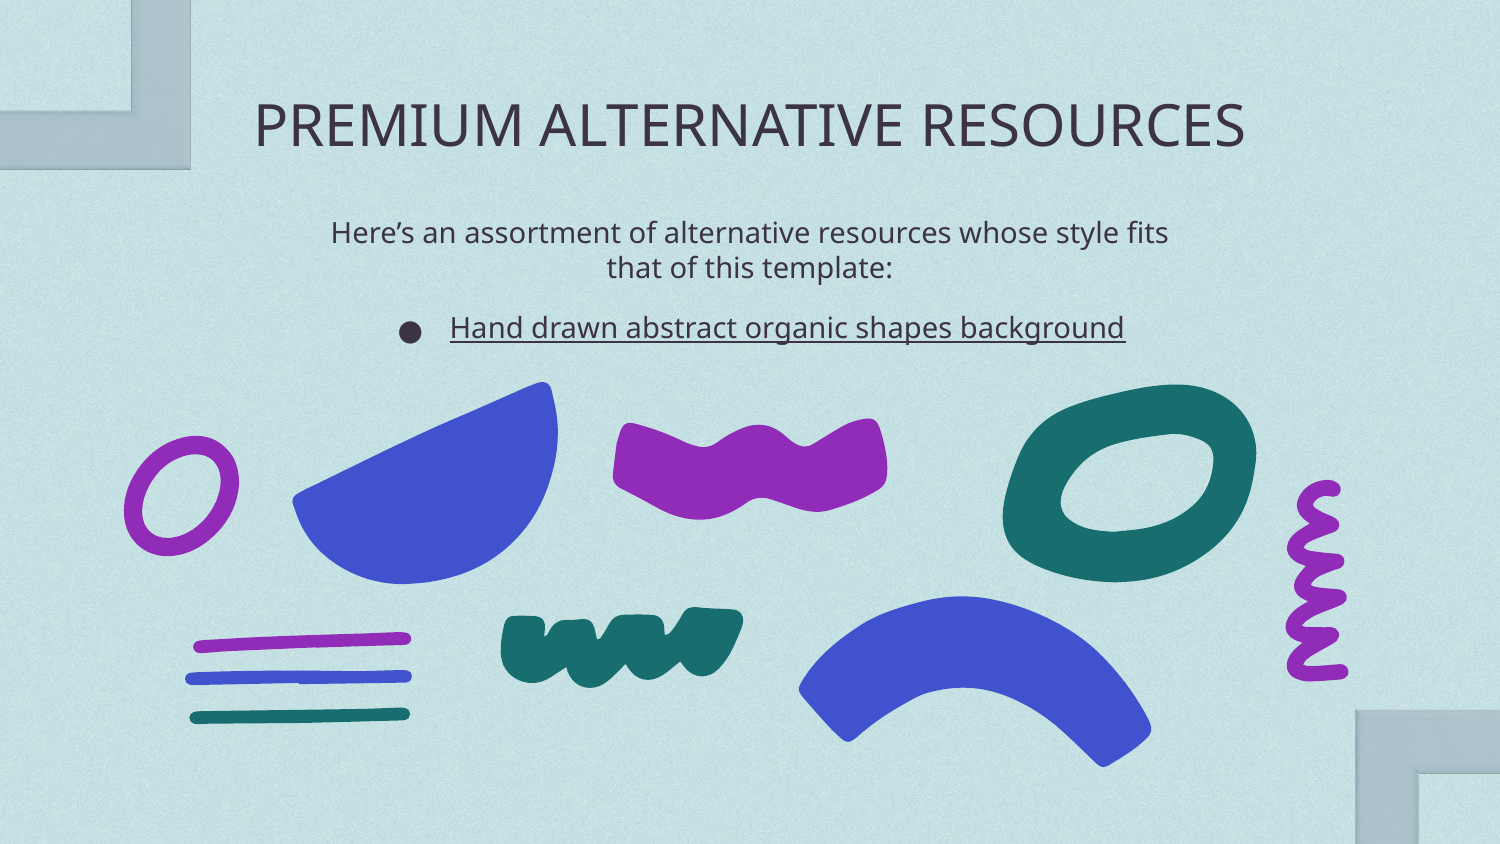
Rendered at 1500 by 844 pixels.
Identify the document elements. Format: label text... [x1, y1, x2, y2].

text_box [798, 596, 1152, 768]
text_box [500, 607, 744, 688]
text_box [612, 418, 888, 520]
text_box Here’s an assortment of alternative resources whose style fits that of this template: Hand drawn abstract organic shapes background [292, 201, 1208, 363]
text_box [1002, 384, 1257, 583]
text_box [1285, 479, 1349, 682]
text_box [292, 382, 558, 585]
text_box [123, 435, 240, 557]
picture [0, 0, 1500, 844]
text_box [252, 564, 345, 792]
title PREMIUM ALTERNATIVE RESOURCES [118, 72, 1382, 167]
